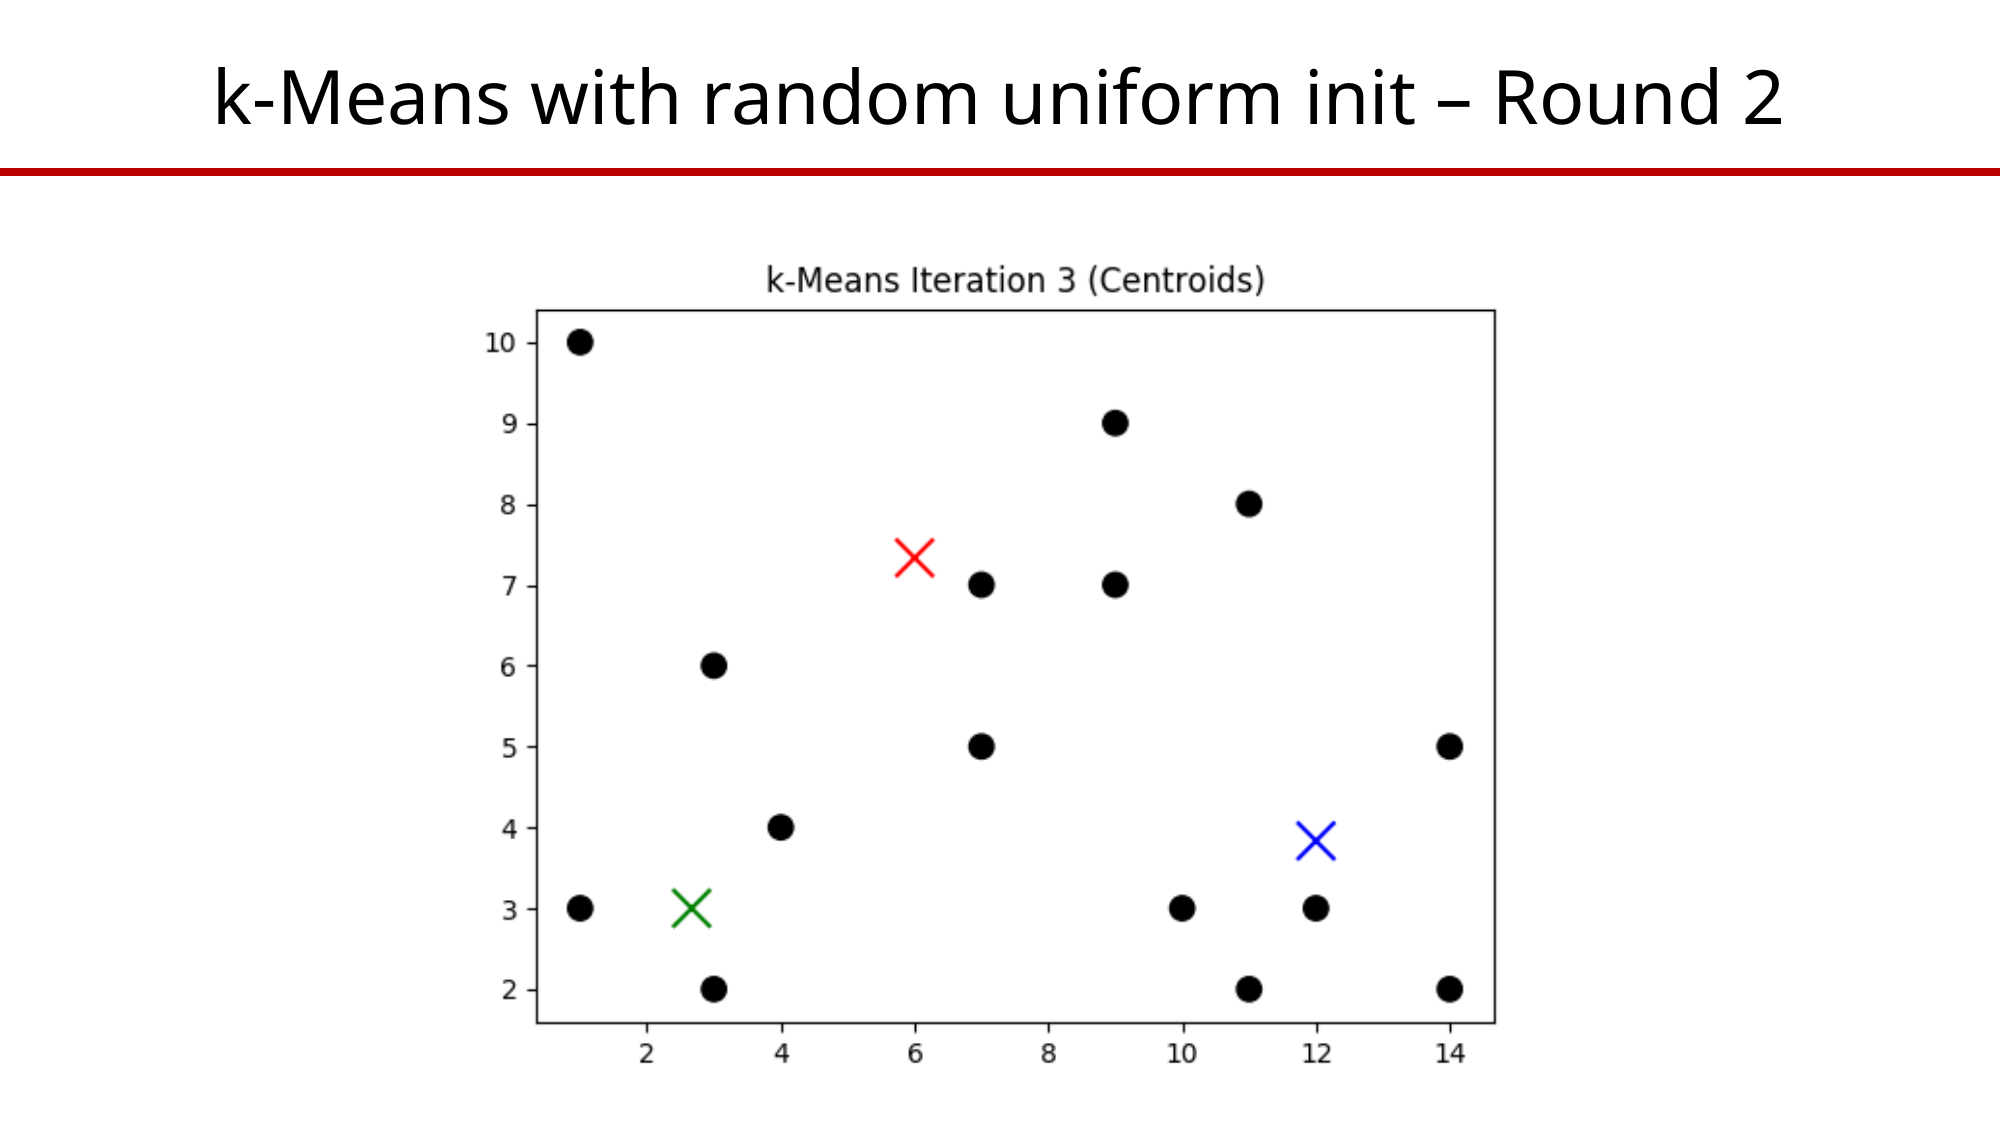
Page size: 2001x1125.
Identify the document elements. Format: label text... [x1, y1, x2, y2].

title k-Means with random uniform init – Round 2 [137, 50, 1863, 150]
picture [382, 198, 1618, 1125]
